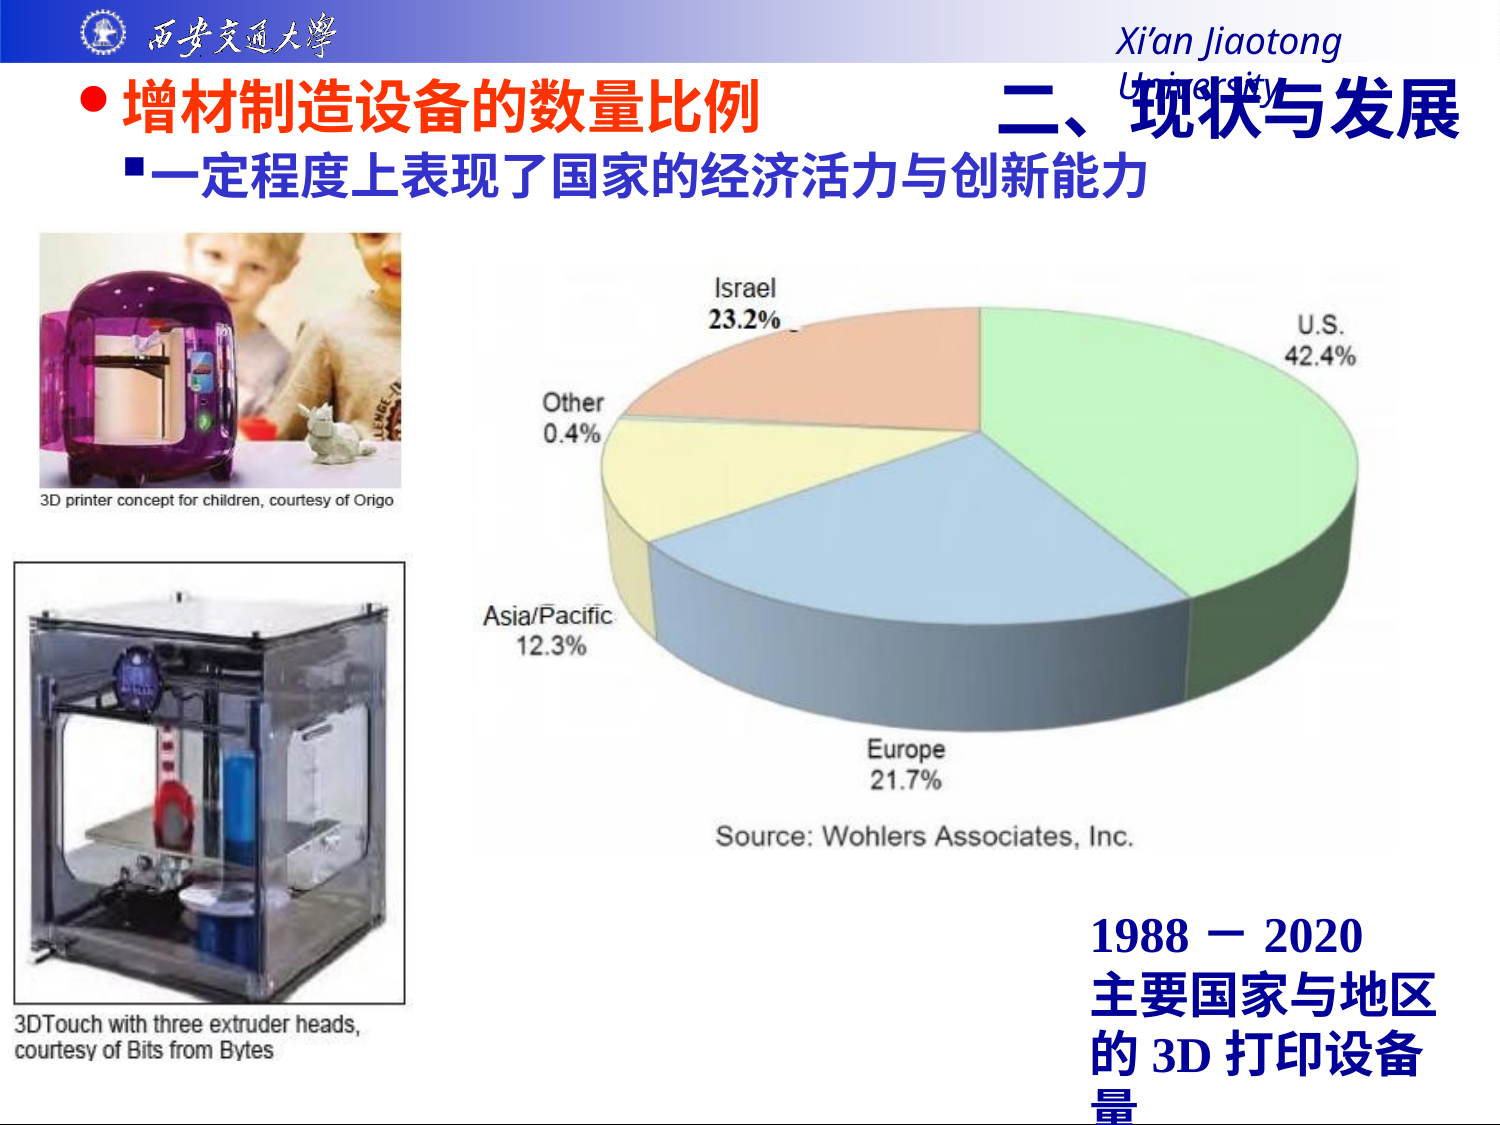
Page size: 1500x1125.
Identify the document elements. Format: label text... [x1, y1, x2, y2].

picture [0, 0, 1500, 63]
text_box 1988－2020 主要国家与地区 的3D打印设备量 [1087, 899, 1455, 1125]
picture [37, 228, 405, 513]
text_box 增材制造设备的数量比例 一定程度上表现了国家的经济活力与创新能力 [74, 64, 1153, 205]
title 二、现状与发展 [993, 64, 1467, 255]
text_box Xi’an Jiaotong University [1114, 15, 1465, 64]
picture [12, 551, 413, 1061]
picture [472, 263, 1397, 851]
